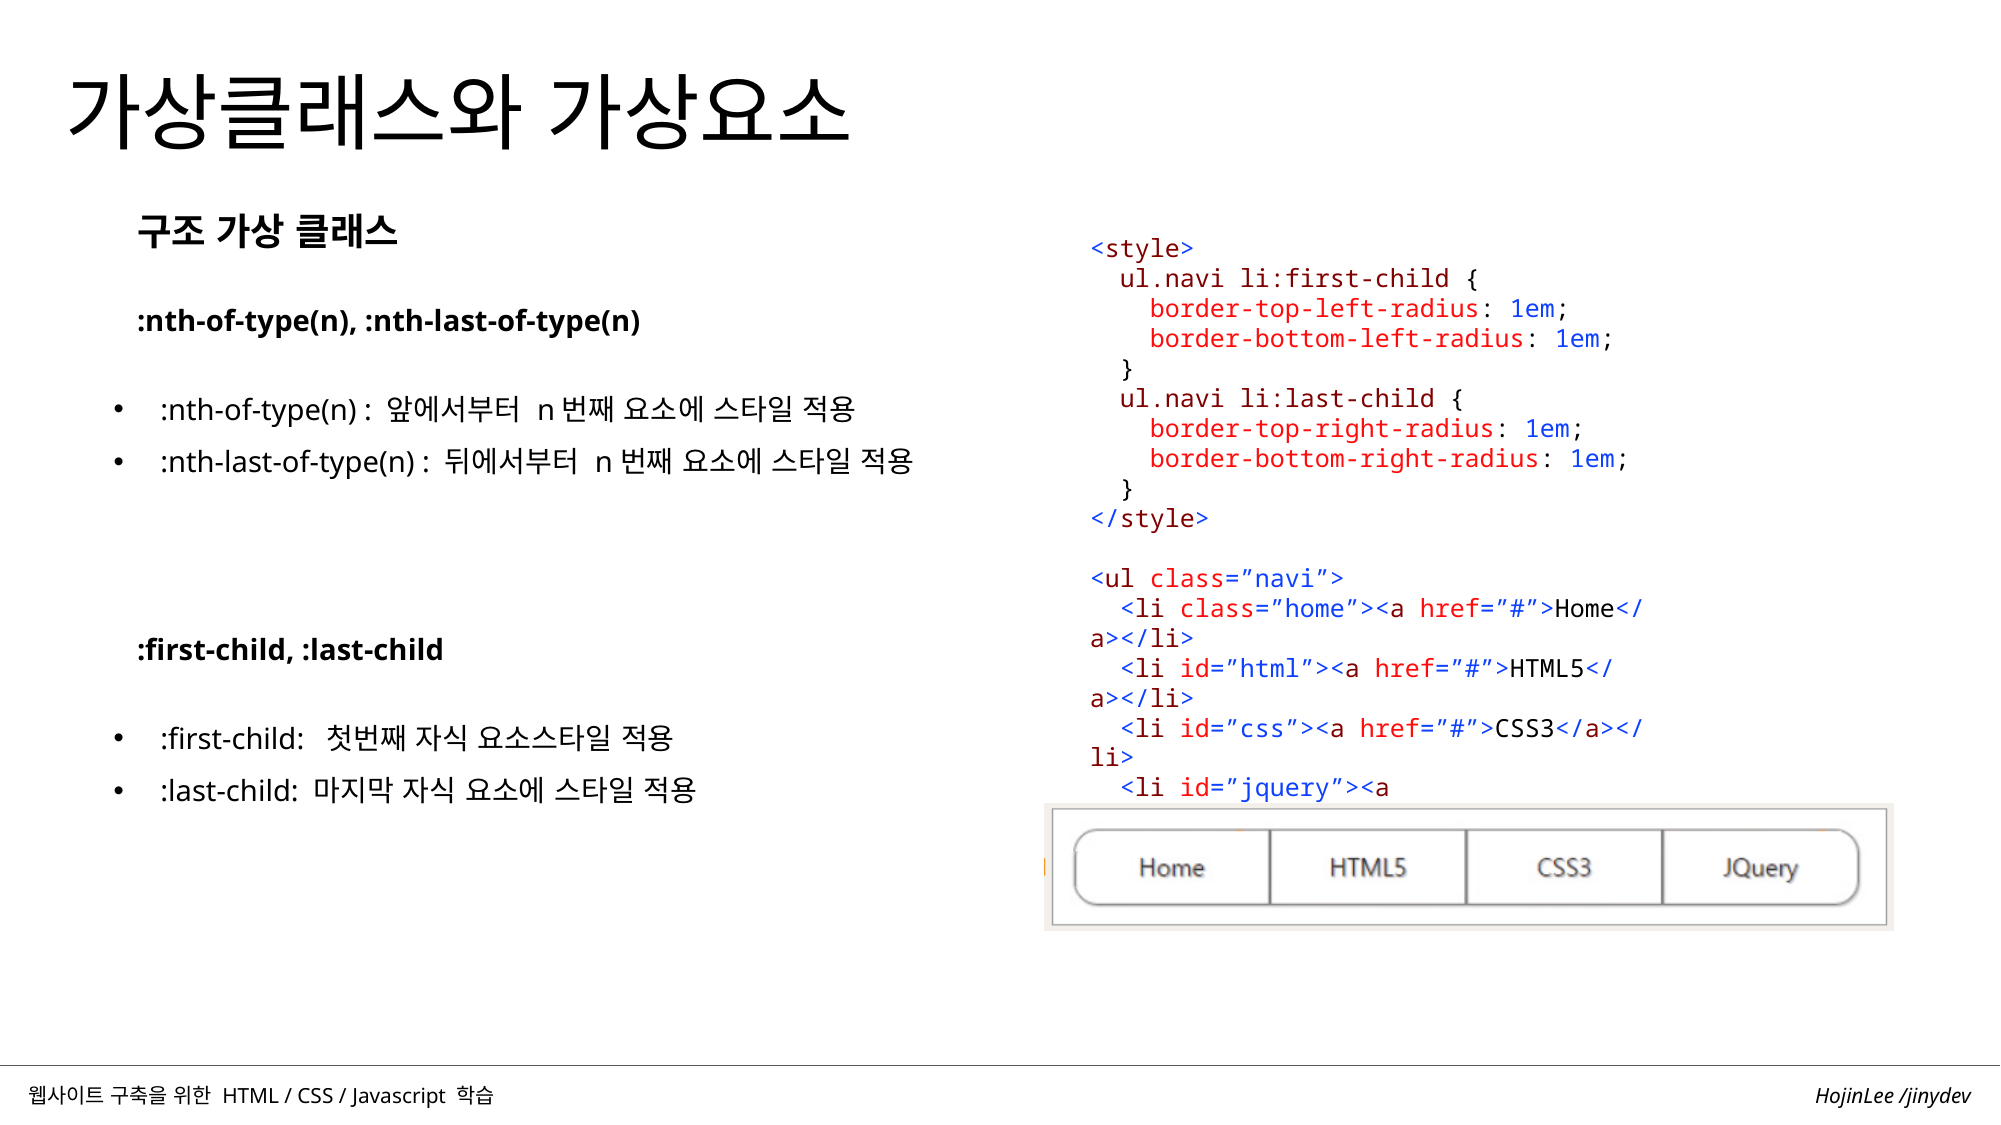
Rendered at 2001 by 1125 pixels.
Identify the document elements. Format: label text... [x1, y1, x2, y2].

text_box 웹사이트 구축을 위한 HTML / CSS / Javascript 학습 [14, 1074, 647, 1115]
text_box 구조 가상 클래스 [122, 201, 956, 261]
text_box :nth-of-type(n) : 앞에서부터 n번째 요소에 스타일 적용 :nth-last-of-type(n) : 뒤에서부터 n번째 요소에 스타일 적용 [98, 366, 1002, 486]
text_box <style> ul.navi li:first-child { border-top-left-radius: 1em; border-bottom-left-radius: 1em; } ul.navi li:last-child { border-top-right-radius: 1em; border-bottom-right-radius: 1em; } </style> <ul class=”navi”> <li class=”home”><a href=”#”>Home</a></li> <li id=”html”><a href=”#”>HTML5</a></li> <li id=”css”><a href=”#”>CSS3</a></li> <li id=”jquery”><a href=”#”>JQuery</a></li> </ul> [1075, 225, 1685, 803]
text_box HojinLee /jinydev [1522, 1074, 1986, 1115]
picture [1044, 803, 1894, 931]
text_box :nth-of-type(n), :nth-last-of-type(n) [122, 277, 956, 345]
text_box 가상클래스와 가상요소 [50, 52, 1051, 168]
text_box :first-child, :last-child [122, 606, 956, 674]
text_box :first-child: 첫번째 자식 요소스타일 적용 :last-child: 마지막 자식 요소에 스타일 적용 [98, 695, 1002, 815]
